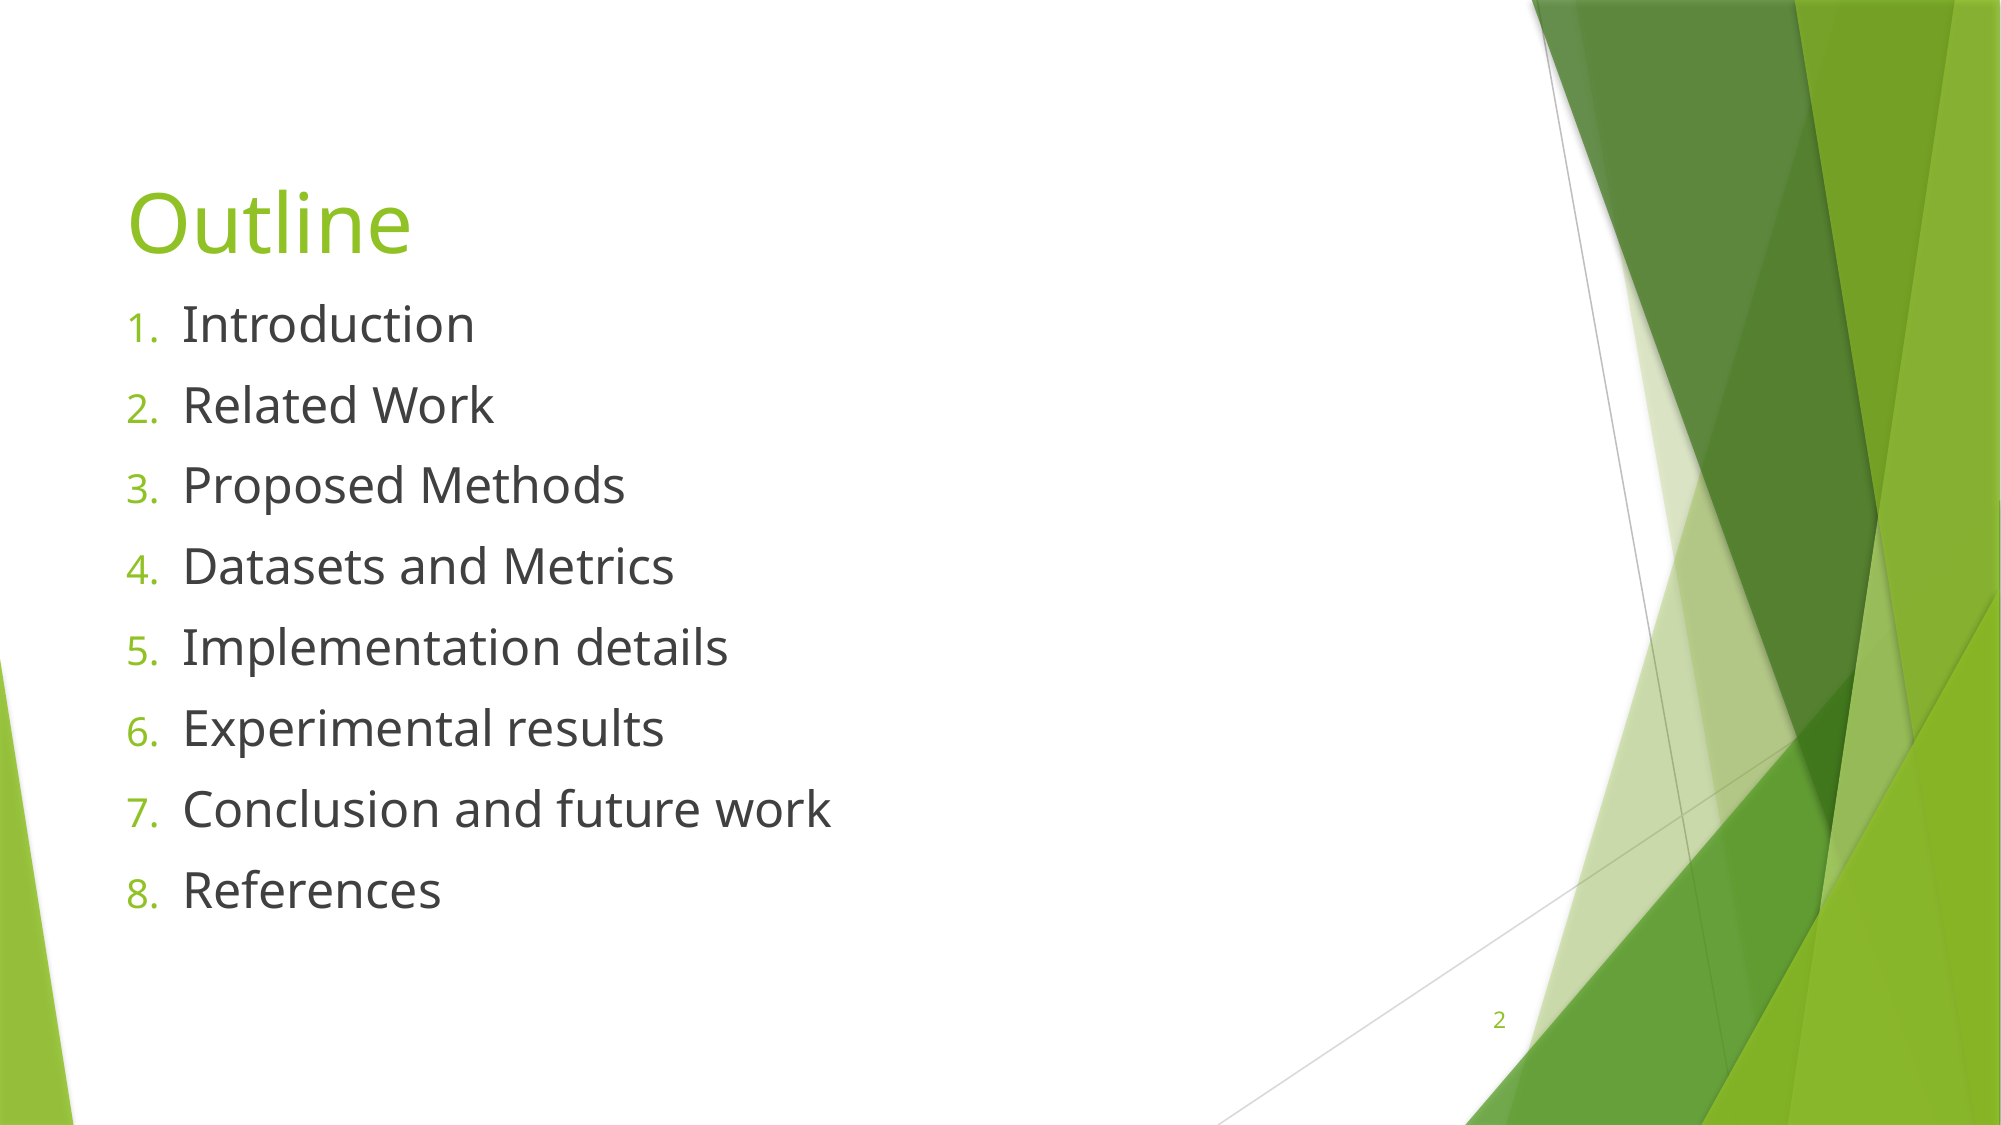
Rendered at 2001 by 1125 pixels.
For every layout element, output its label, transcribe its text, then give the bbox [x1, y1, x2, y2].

slide_number 2 [1409, 991, 1522, 1051]
title Outline [111, 162, 1522, 284]
list Introduction Related Work Proposed Methods Datasets and Metrics Implementation details Experimental results Conclusion and future work References [111, 284, 1522, 991]
